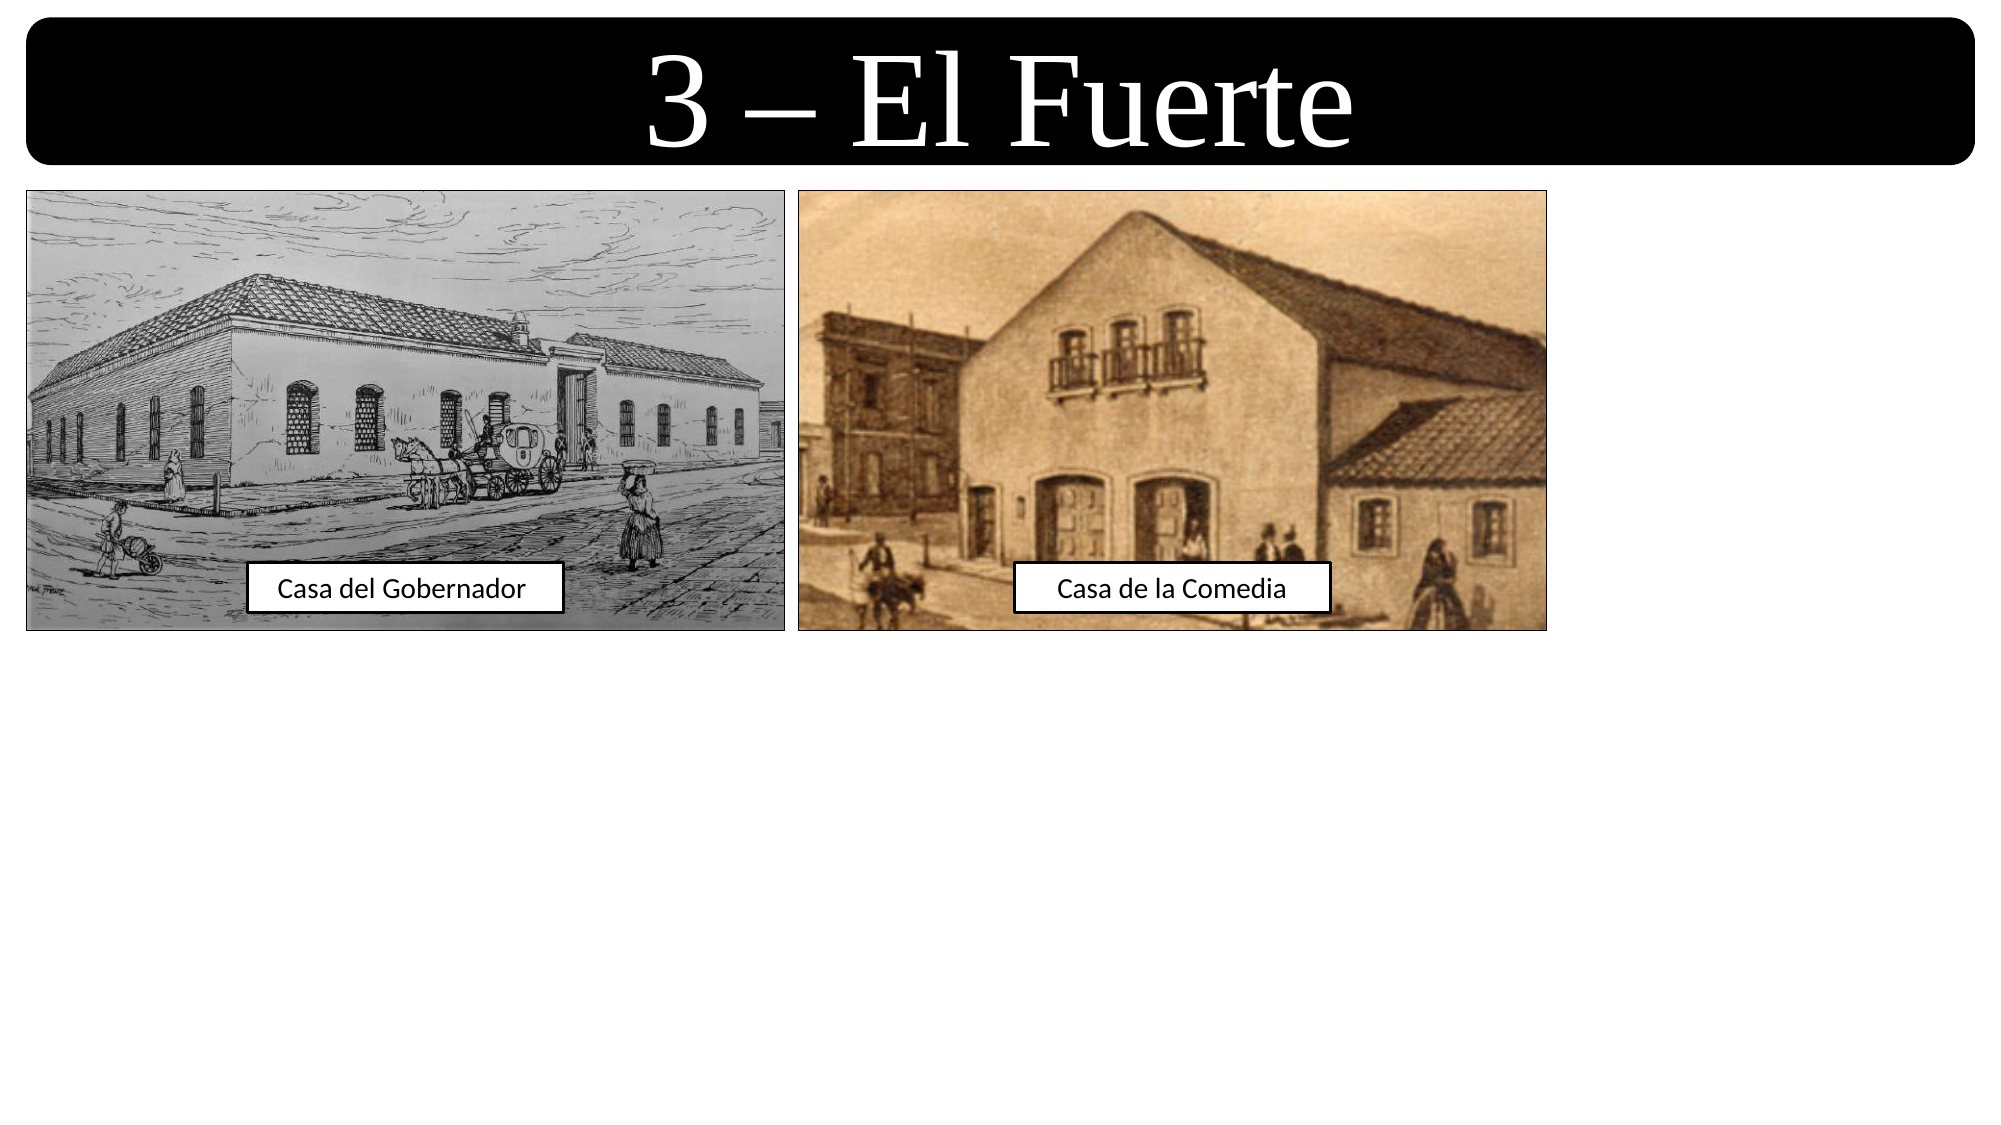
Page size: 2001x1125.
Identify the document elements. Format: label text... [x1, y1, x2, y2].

text_box 3 – El Fuerte [25, 16, 1977, 167]
picture [798, 190, 1547, 631]
picture [26, 190, 785, 631]
